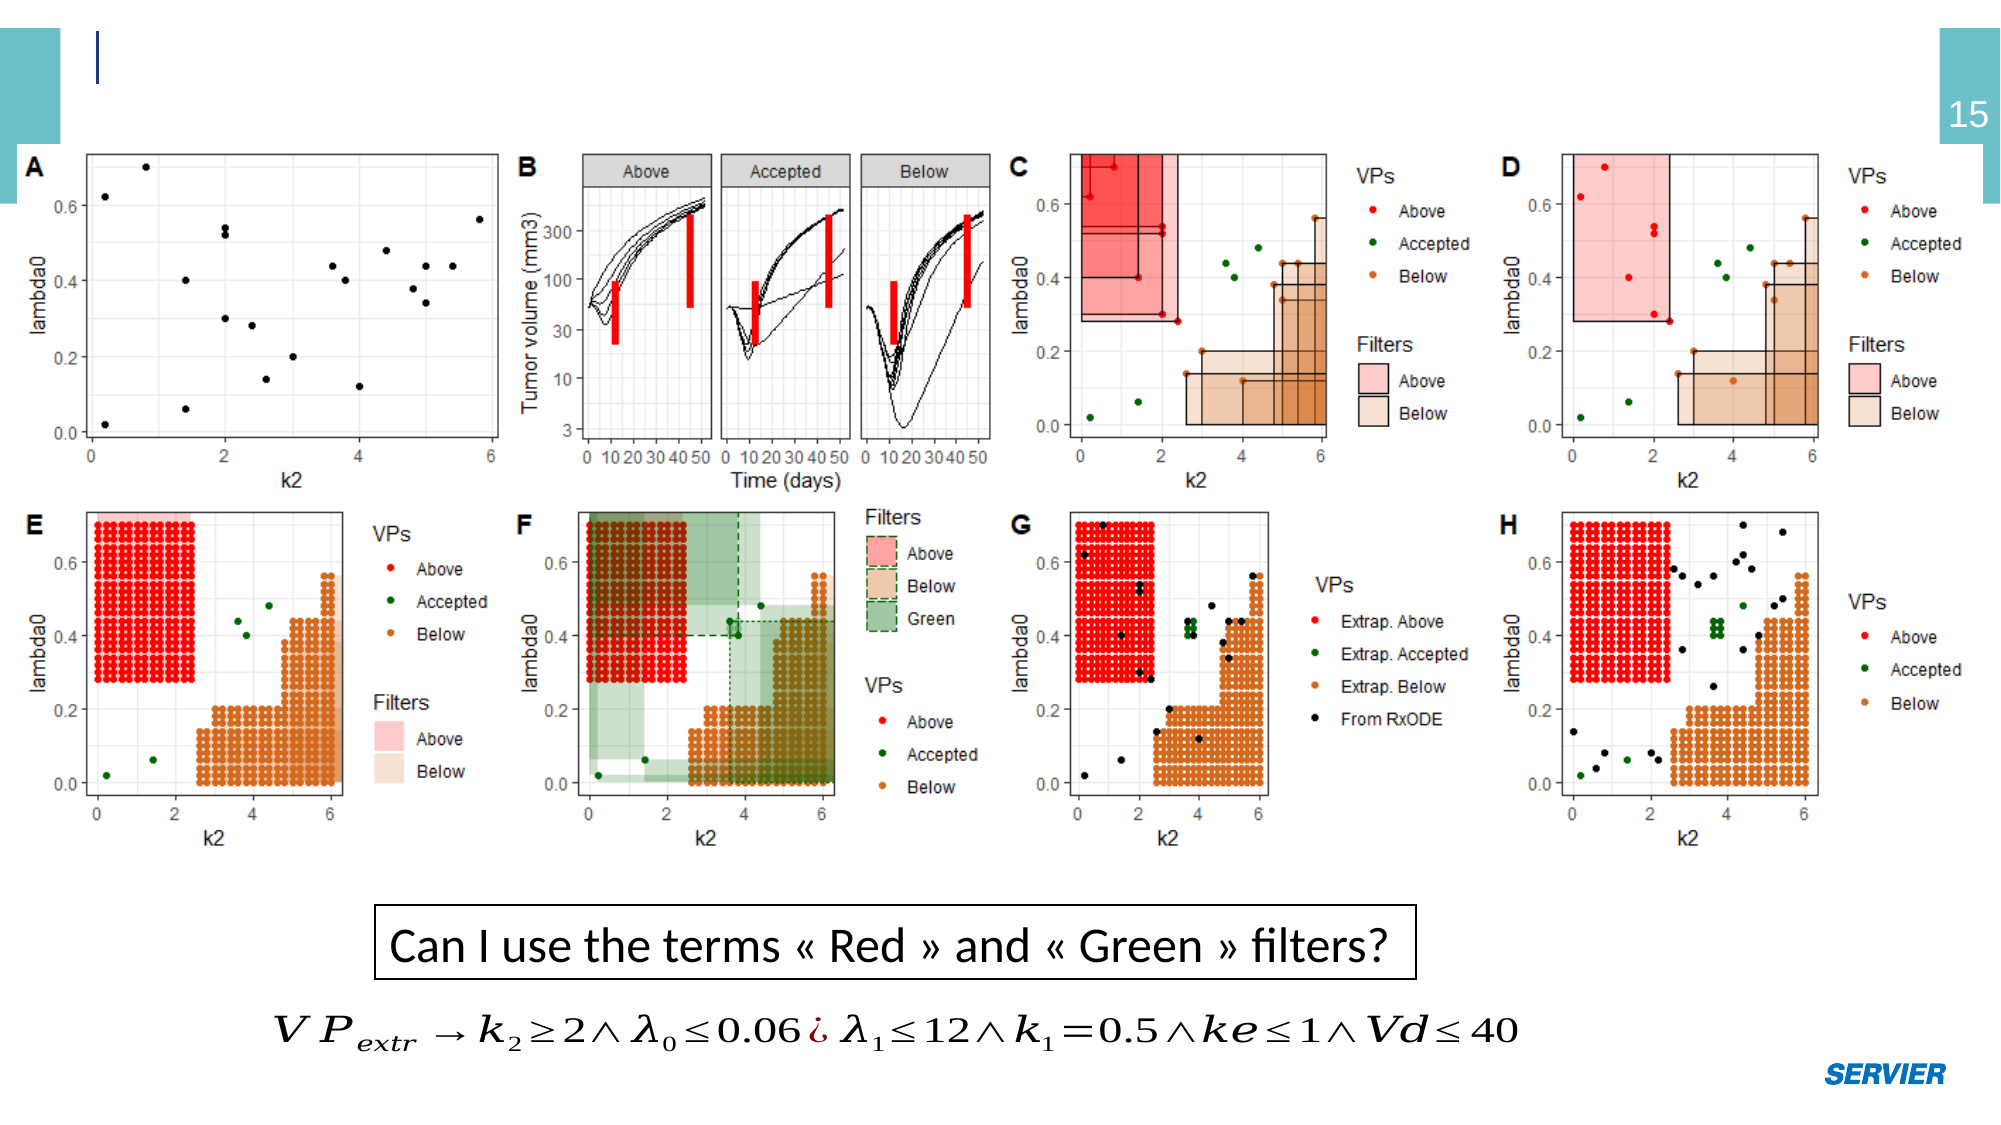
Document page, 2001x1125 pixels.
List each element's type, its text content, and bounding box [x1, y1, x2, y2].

text_box Can I use the terms « Red » and « Green » filters? [374, 904, 1417, 980]
picture [1825, 1063, 1946, 1085]
picture [17, 144, 1983, 860]
